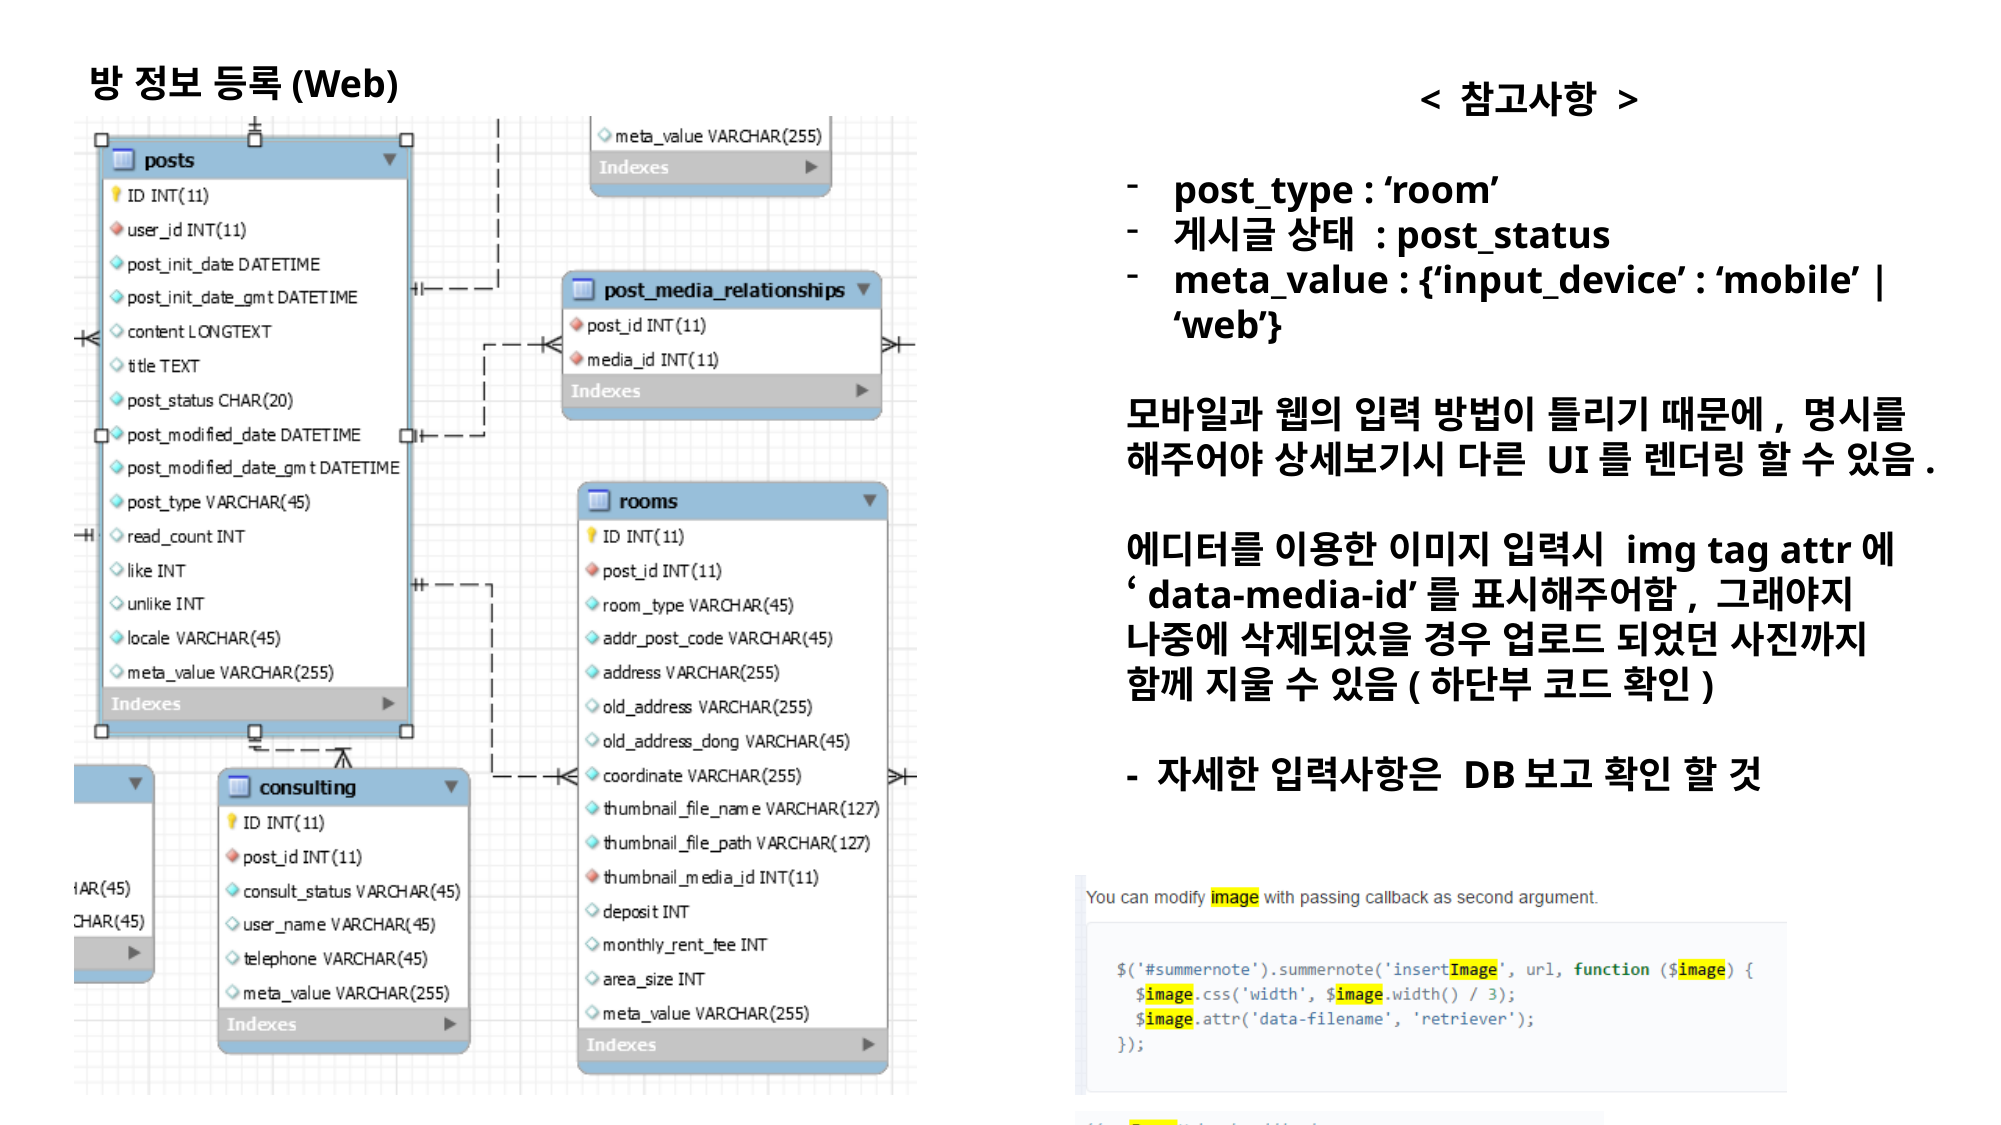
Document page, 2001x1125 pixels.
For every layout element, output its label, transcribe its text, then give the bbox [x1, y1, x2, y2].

text_box < 참고사항 > post_type : ‘room’ 게시글 상태 : post_status meta_value : {‘input_device’ : ‘mobile’ | ‘web’} 모바일과 웹의 입력 방법이 틀리기 때문에, 명시를 해주어야 상세보기시 다른 UI를 렌더링 할 수 있음. 에디터를 이용한 이미지 입력시 img tag attr에 ‘data-media-id’를 표시해주어함, 그래야지 나중에 삭제되었을 경우 업로드 되었던 사진까지 함께 지울 수 있음(하단부 코드 확인) - 자세한 입력사항은 DB보고 확인 할 것 [1111, 68, 1948, 804]
picture [1075, 875, 1787, 1095]
picture [1075, 1111, 1604, 1125]
picture [74, 116, 917, 1095]
text_box 방 정보 등록(Web) [74, 52, 860, 113]
